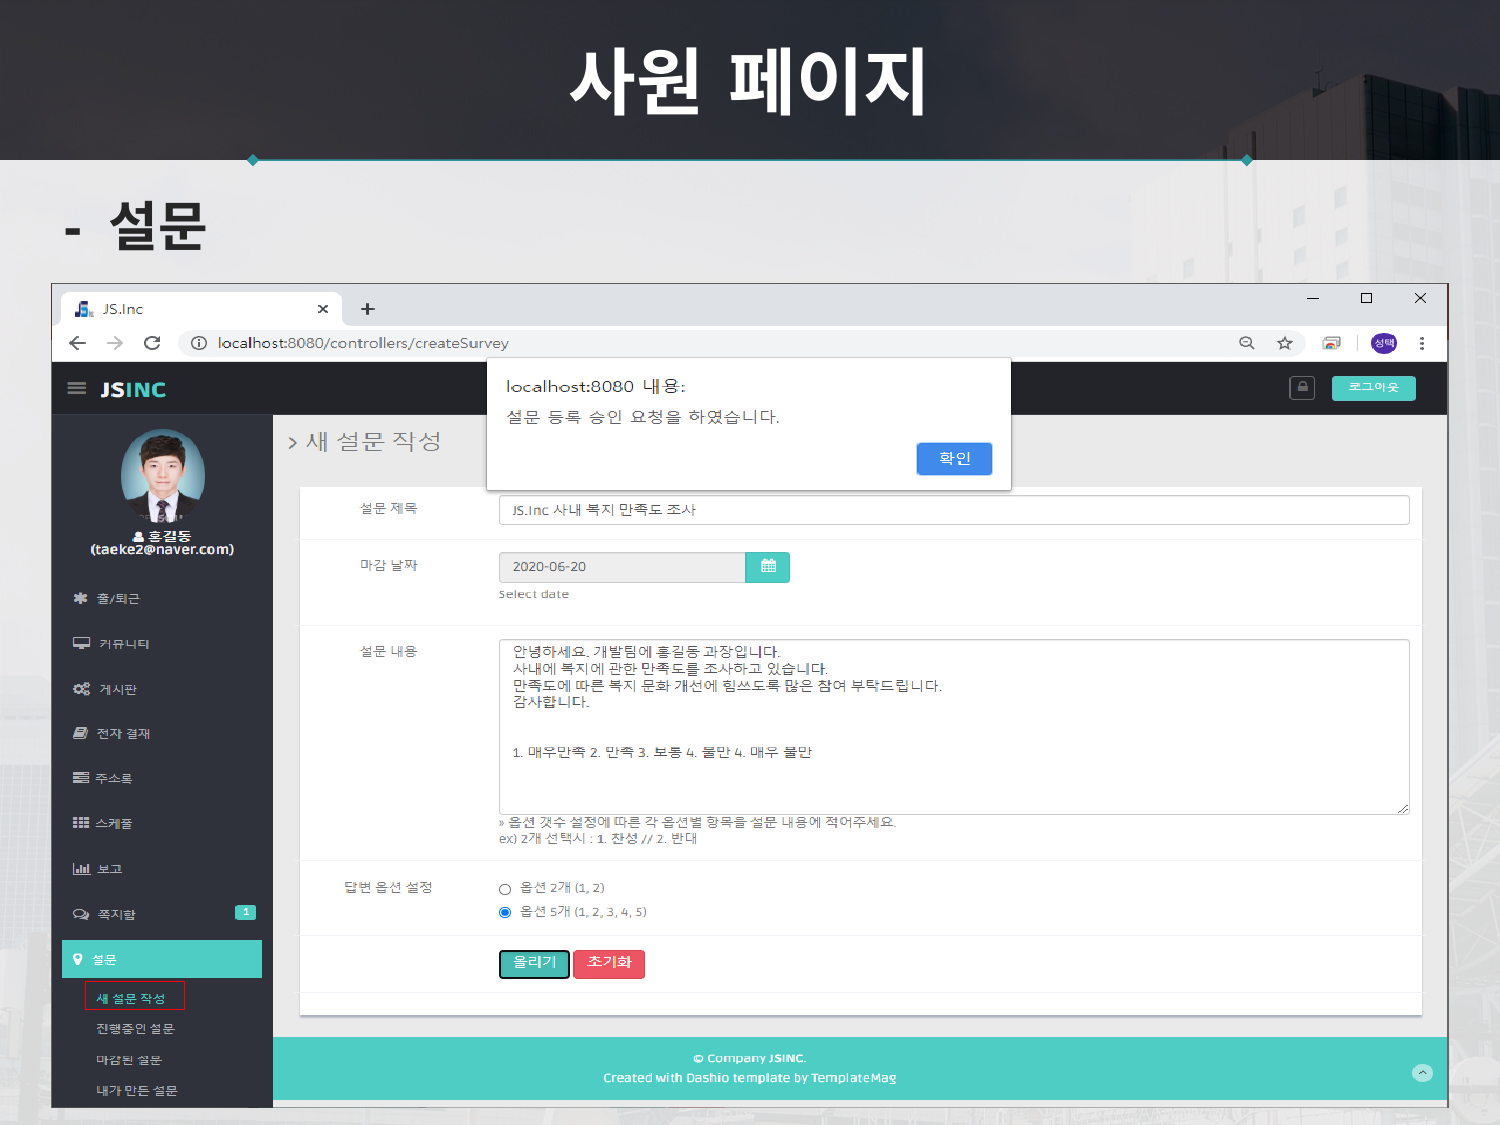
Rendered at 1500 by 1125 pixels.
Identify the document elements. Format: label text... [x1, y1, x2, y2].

picture [51, 283, 1449, 1108]
text_box - 설문 [33, 163, 463, 285]
text_box 사원 페이지 [103, 38, 1397, 133]
picture [0, 0, 1500, 160]
